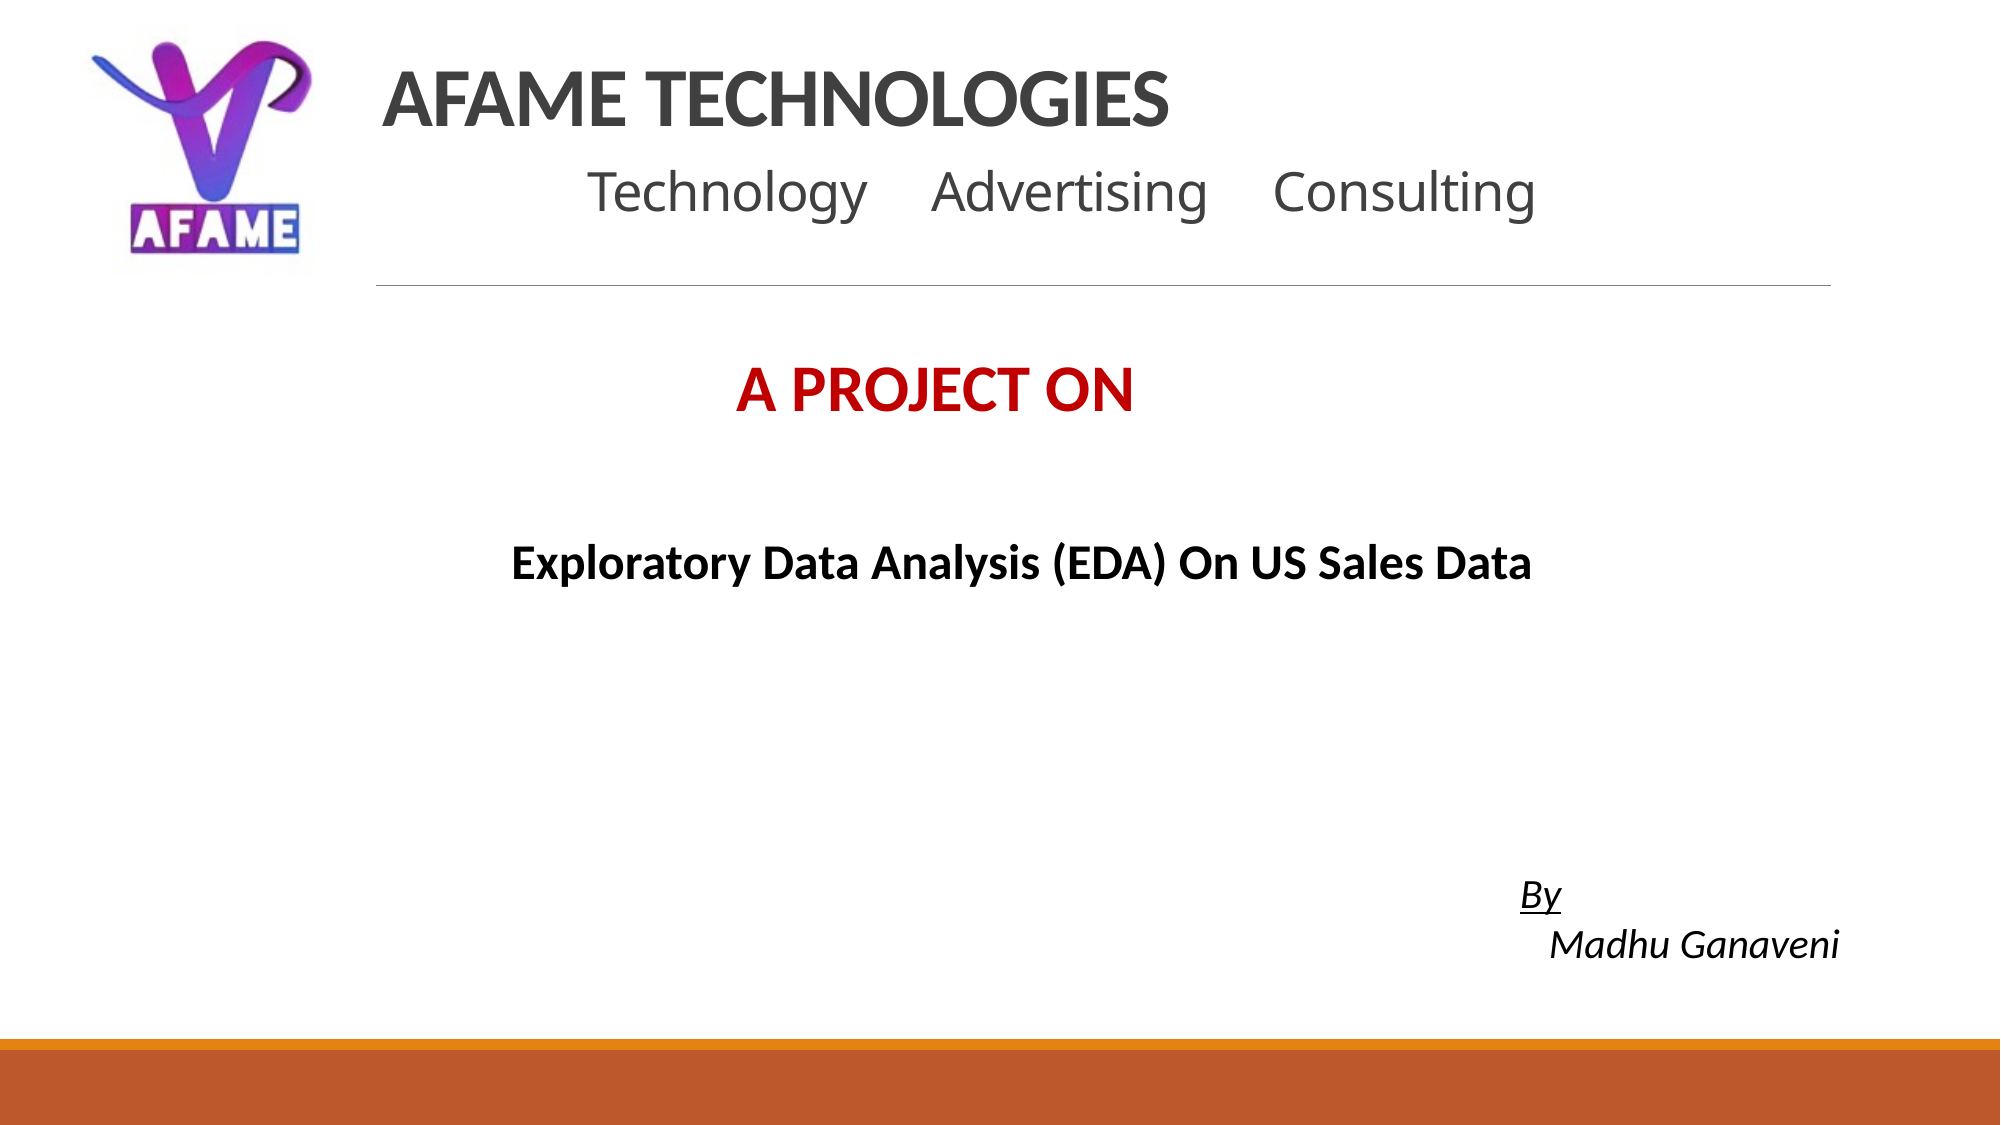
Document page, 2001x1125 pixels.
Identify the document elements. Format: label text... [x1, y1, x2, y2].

text_box By Madhu Ganaveni [1505, 859, 1917, 975]
text_box A PROJECT ON [721, 337, 1172, 432]
picture [61, 0, 376, 313]
title AFAME TECHNOLOGIES Technology Advertising Consulting [157, 47, 1905, 338]
text_box Exploratory Data Analysis (EDA) On US Sales Data [282, 522, 1811, 598]
